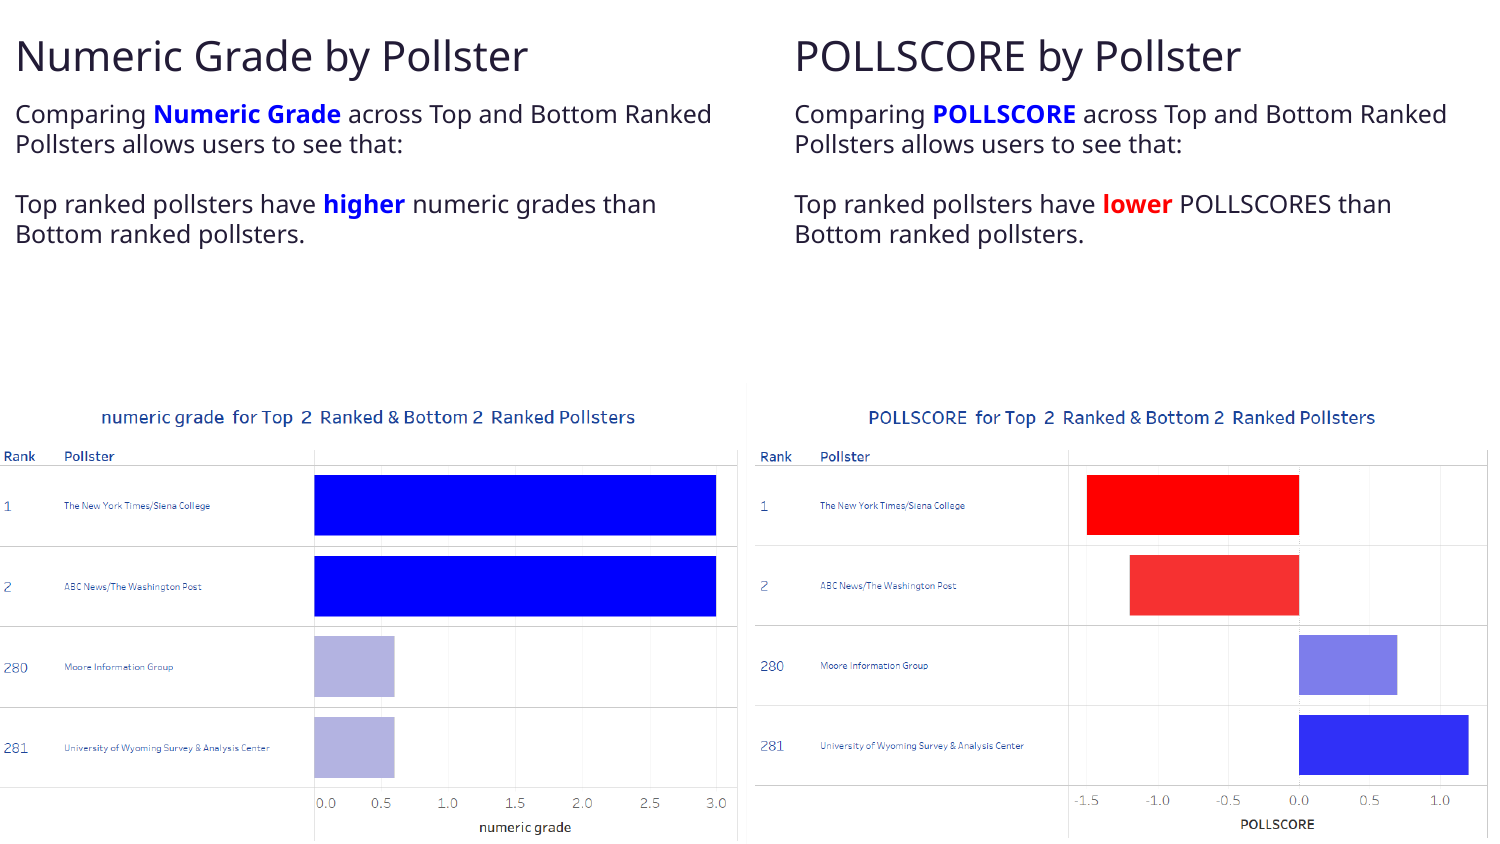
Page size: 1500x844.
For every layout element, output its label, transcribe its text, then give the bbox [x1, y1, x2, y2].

picture [754, 383, 1496, 844]
text_box Comparing Numeric Grade across Top and Bottom Ranked Pollsters allows users to see that: Top ranked pollsters have higher numeric grades than Bottom ranked pollsters. [0, 83, 750, 301]
text_box Comparing POLLSCORE across Top and Bottom Ranked Pollsters allows users to see that: Top ranked pollsters have lower POLLSCORES than Bottom ranked pollsters. [779, 83, 1472, 264]
text_box Numeric Grade by Pollster [0, 14, 721, 95]
picture [0, 383, 747, 844]
text_box POLLSCORE by Pollster [779, 14, 1500, 95]
